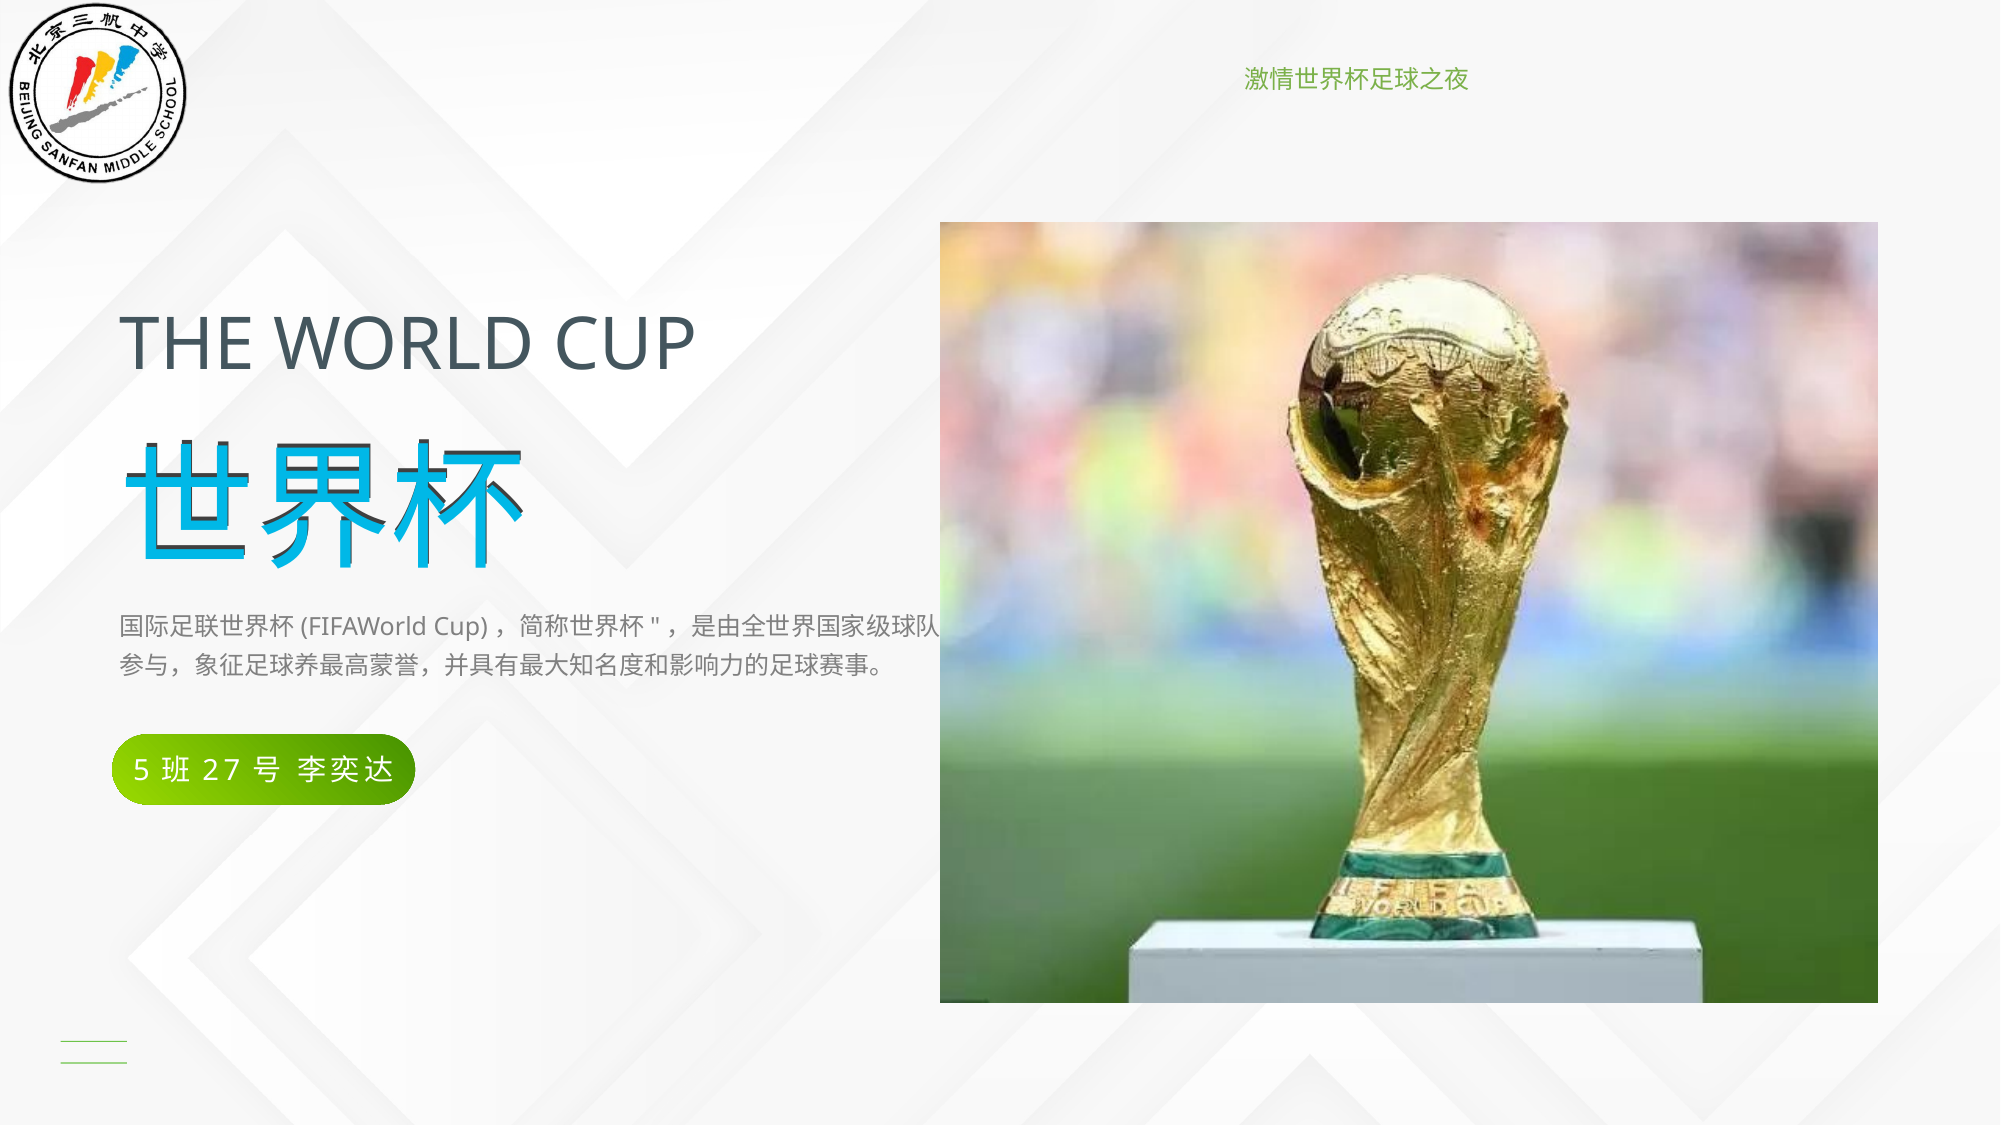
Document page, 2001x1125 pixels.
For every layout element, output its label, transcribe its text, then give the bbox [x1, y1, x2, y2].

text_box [60, 1041, 127, 1064]
text_box [118, 733, 410, 748]
text_box 激情世界杯足球之夜 [1230, 56, 1954, 102]
text_box 世界杯 [104, 382, 940, 593]
picture [0, 0, 2001, 1125]
text_box 5班27号 李奕达 [104, 748, 423, 790]
text_box The World Cup [105, 271, 876, 382]
text_box 世界杯 [876, 378, 940, 382]
text_box [117, 790, 410, 806]
text_box 国际足联世界杯(FIFAWorld Cup)，简称世界杯"，是由全世界国家级球队参与，象征足球养最高蒙誉，并具有最大知名度和影响力的足球赛事。 [104, 594, 940, 687]
